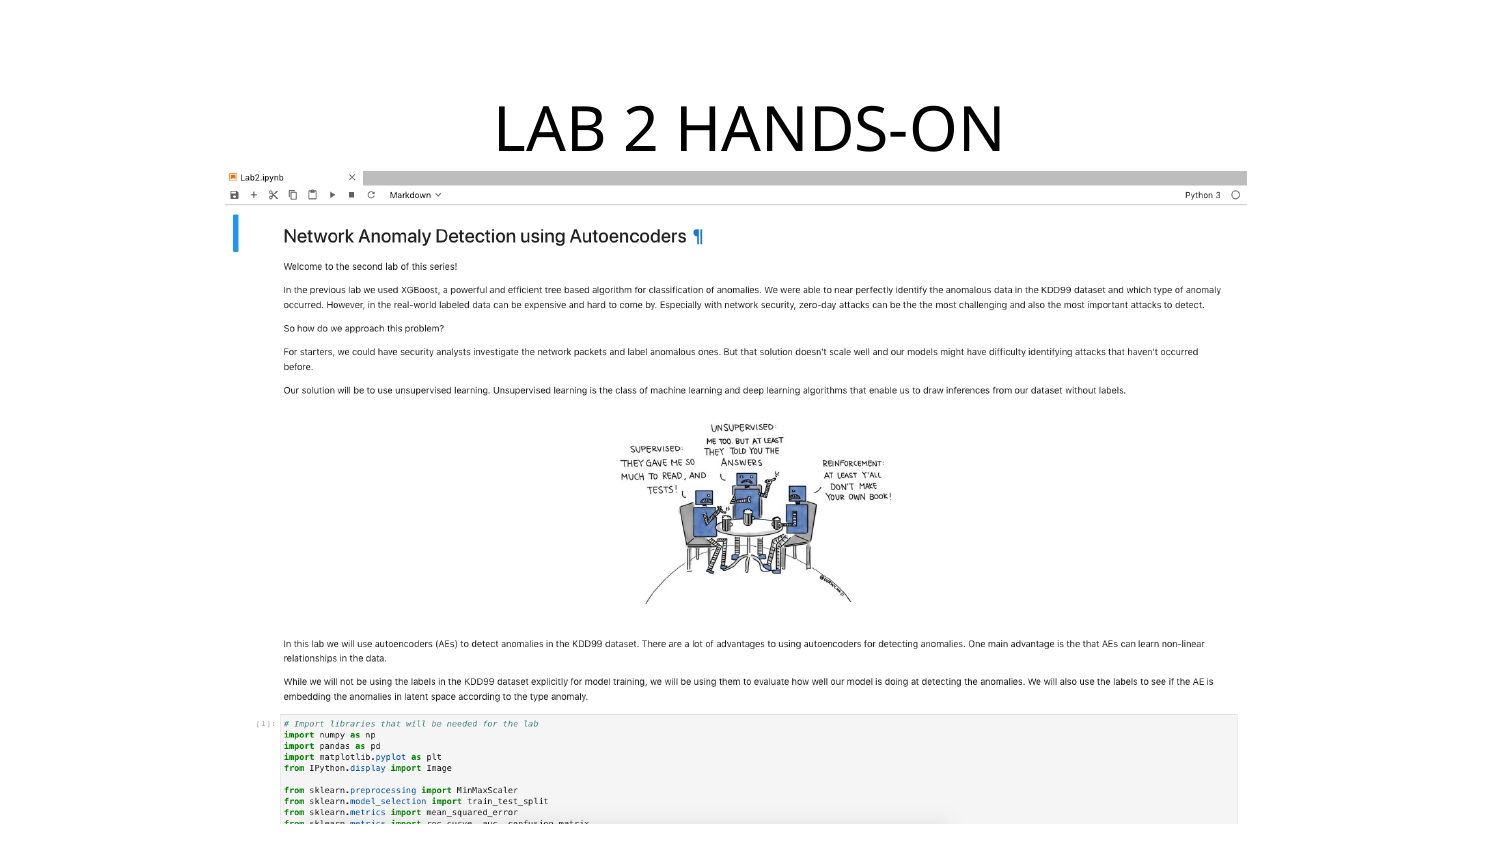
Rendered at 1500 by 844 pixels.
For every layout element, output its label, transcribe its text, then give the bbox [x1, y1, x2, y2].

picture [224, 170, 1248, 824]
title LAB 2 HANDS-ON [68, 90, 1432, 172]
